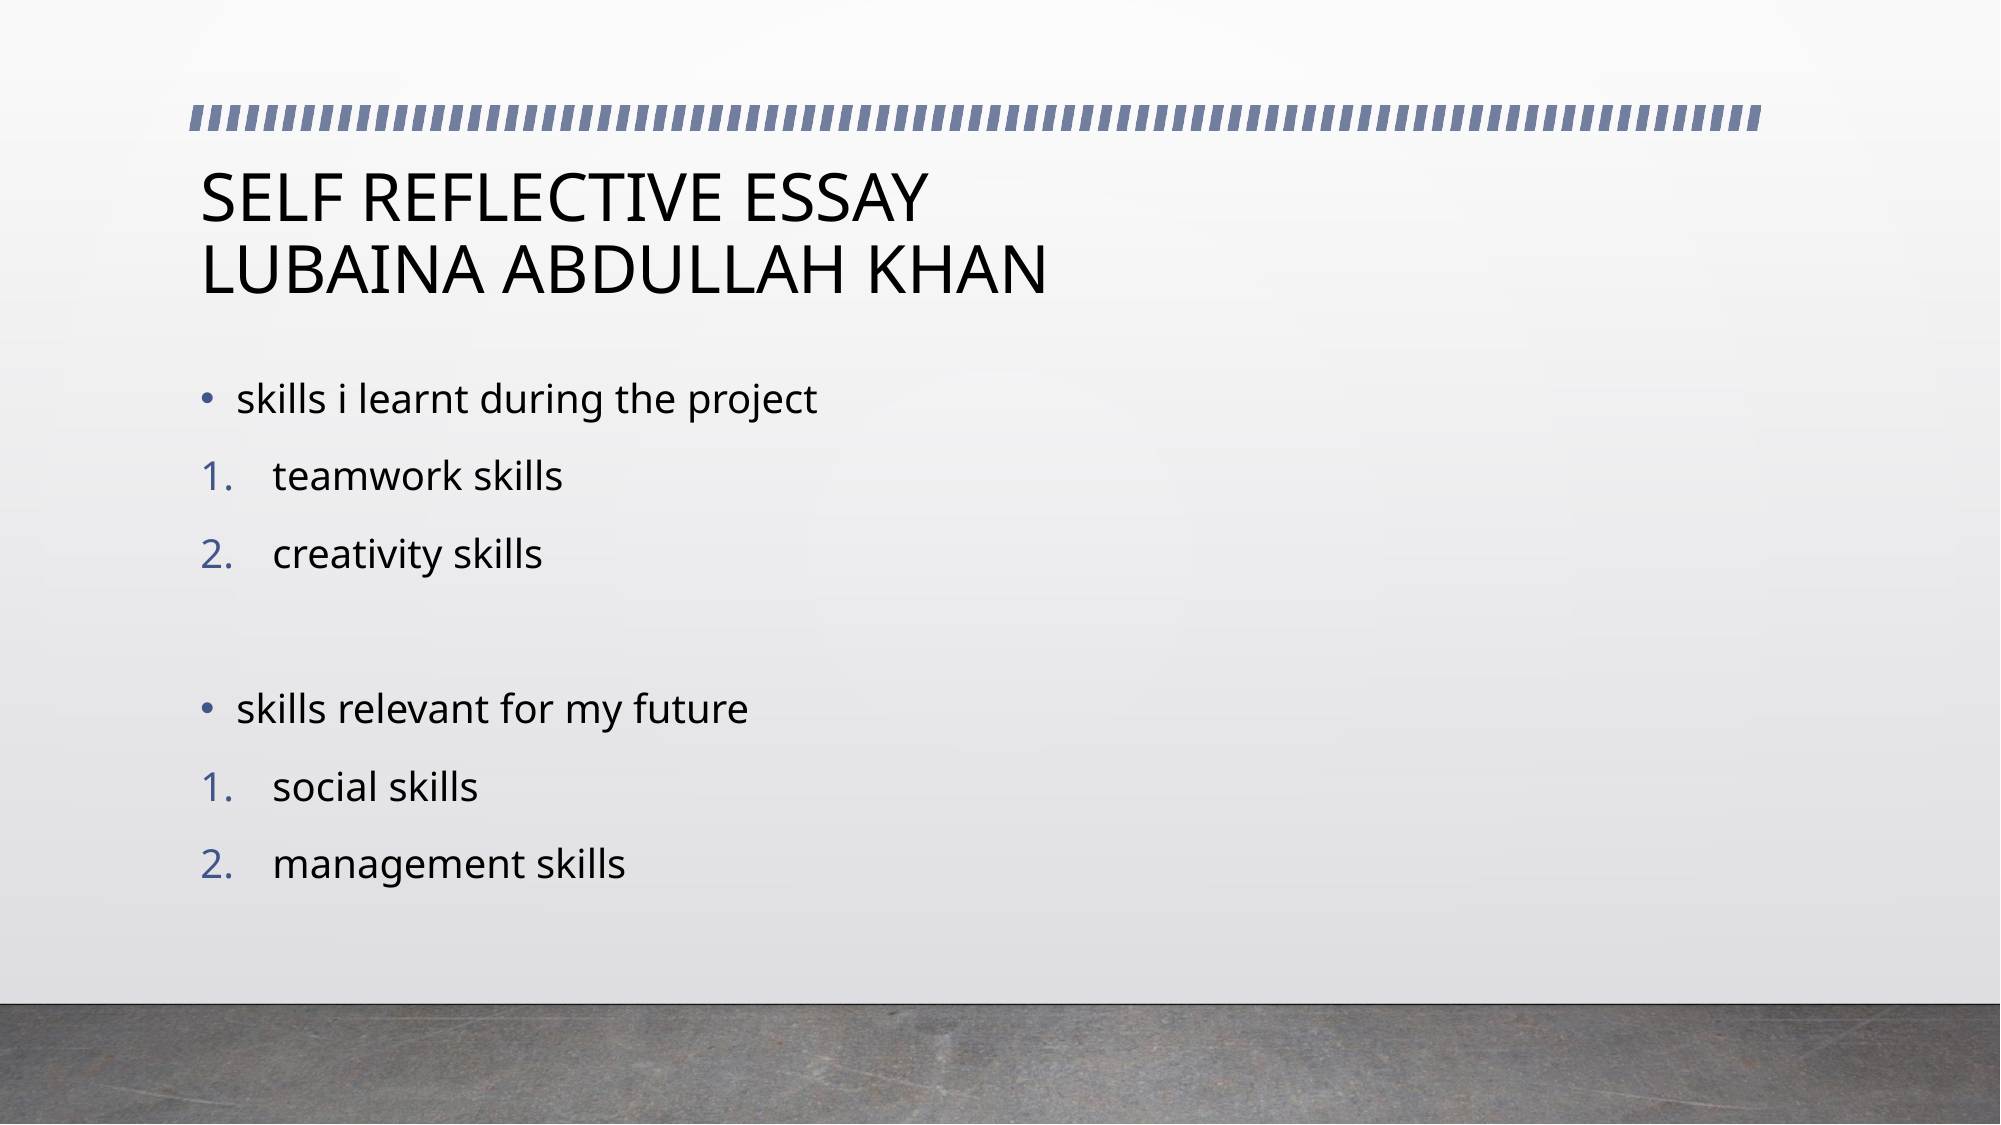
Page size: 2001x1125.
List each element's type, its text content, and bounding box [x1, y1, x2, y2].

list skills i learnt during the project teamwork skills creativity skills skills relevant for my future social skills management skills [185, 356, 1761, 897]
title SELF REFLECTIVE ESSAY LUBAINA ABDULLAH KHAN [185, 156, 1761, 329]
picture [0, 1004, 2000, 1124]
